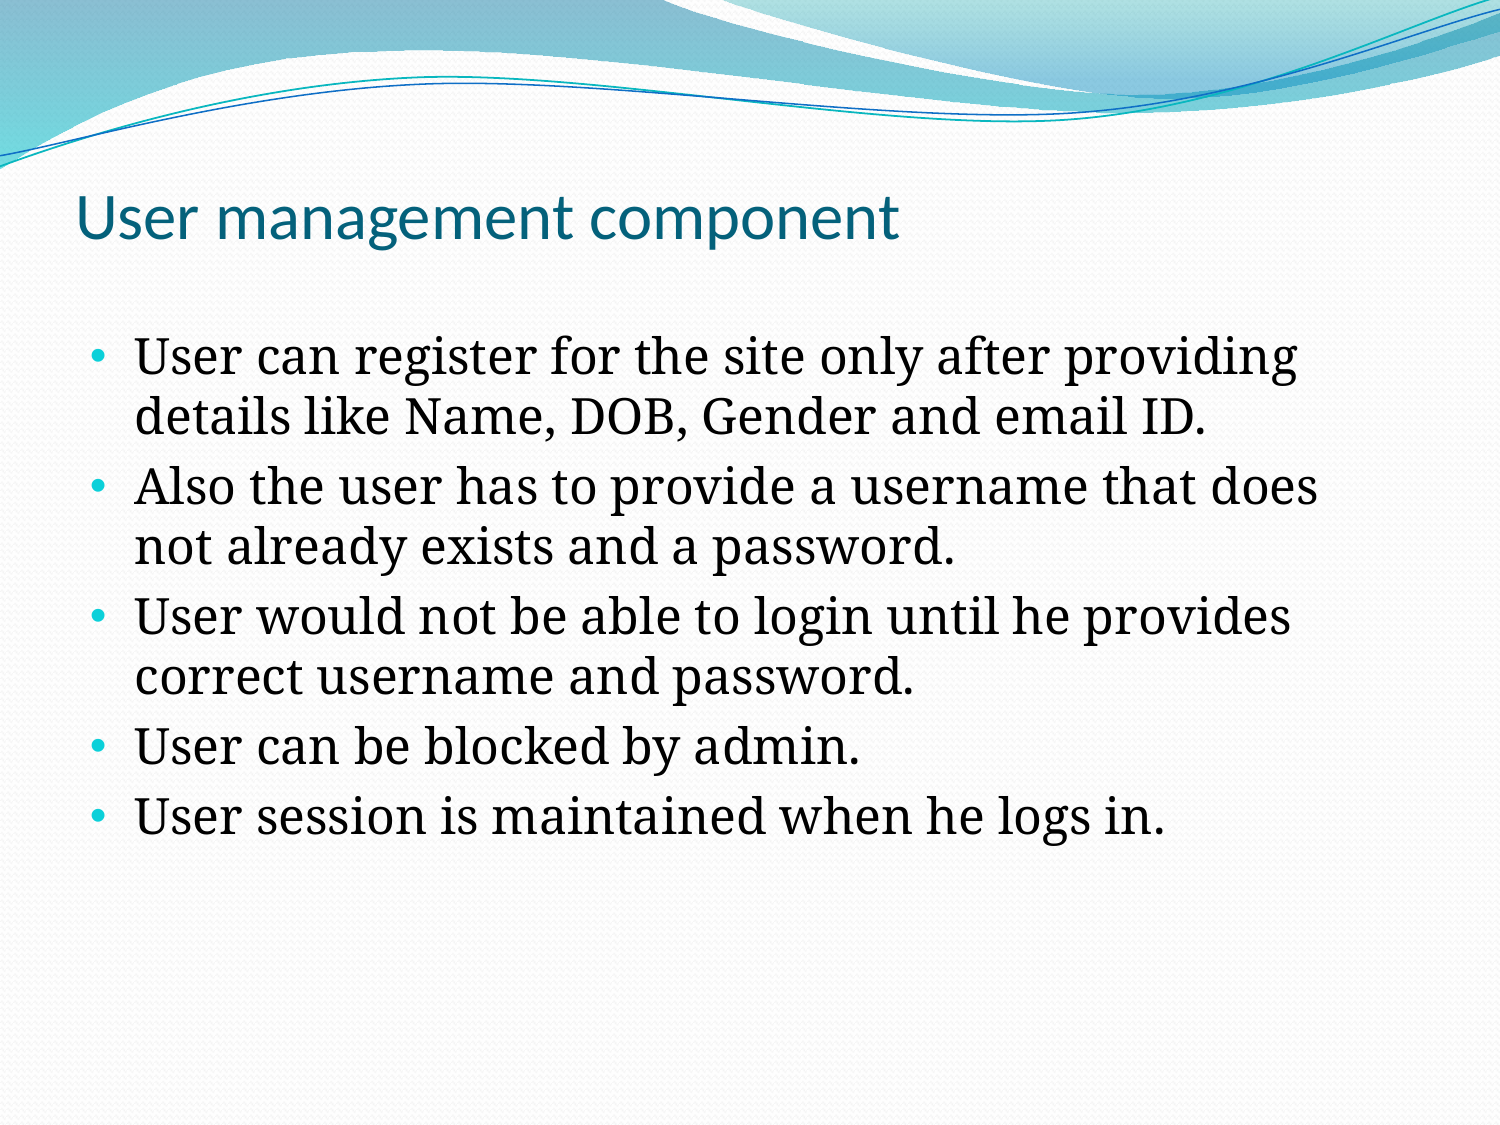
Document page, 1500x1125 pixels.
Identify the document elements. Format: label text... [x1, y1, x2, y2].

list User can register for the site only after providing details like Name, DOB, Gender and email ID. Also the user has to provide a username that does not already exists and a password. User would not be able to login until he provides correct username and password. User can be blocked by admin. User session is maintained when he logs in. [75, 317, 1425, 1038]
title User management component [75, 65, 1425, 253]
